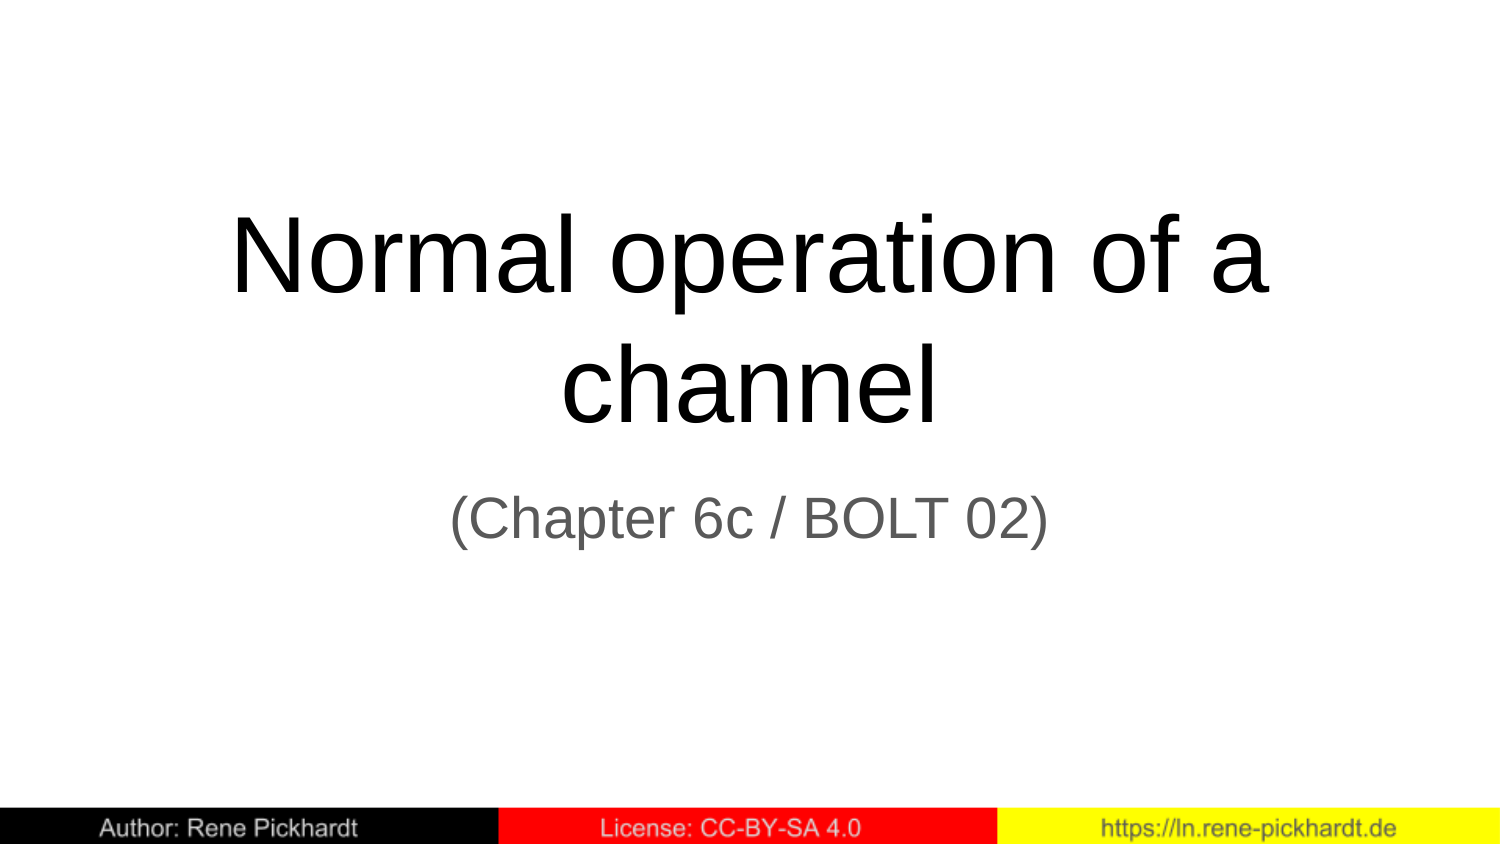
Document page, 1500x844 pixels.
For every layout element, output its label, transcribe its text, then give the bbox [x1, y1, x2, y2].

picture [0, 0, 1500, 844]
subtitle (Chapter 6c / BOLT 02) [51, 464, 1449, 595]
title Normal operation of a channel [51, 122, 1449, 459]
